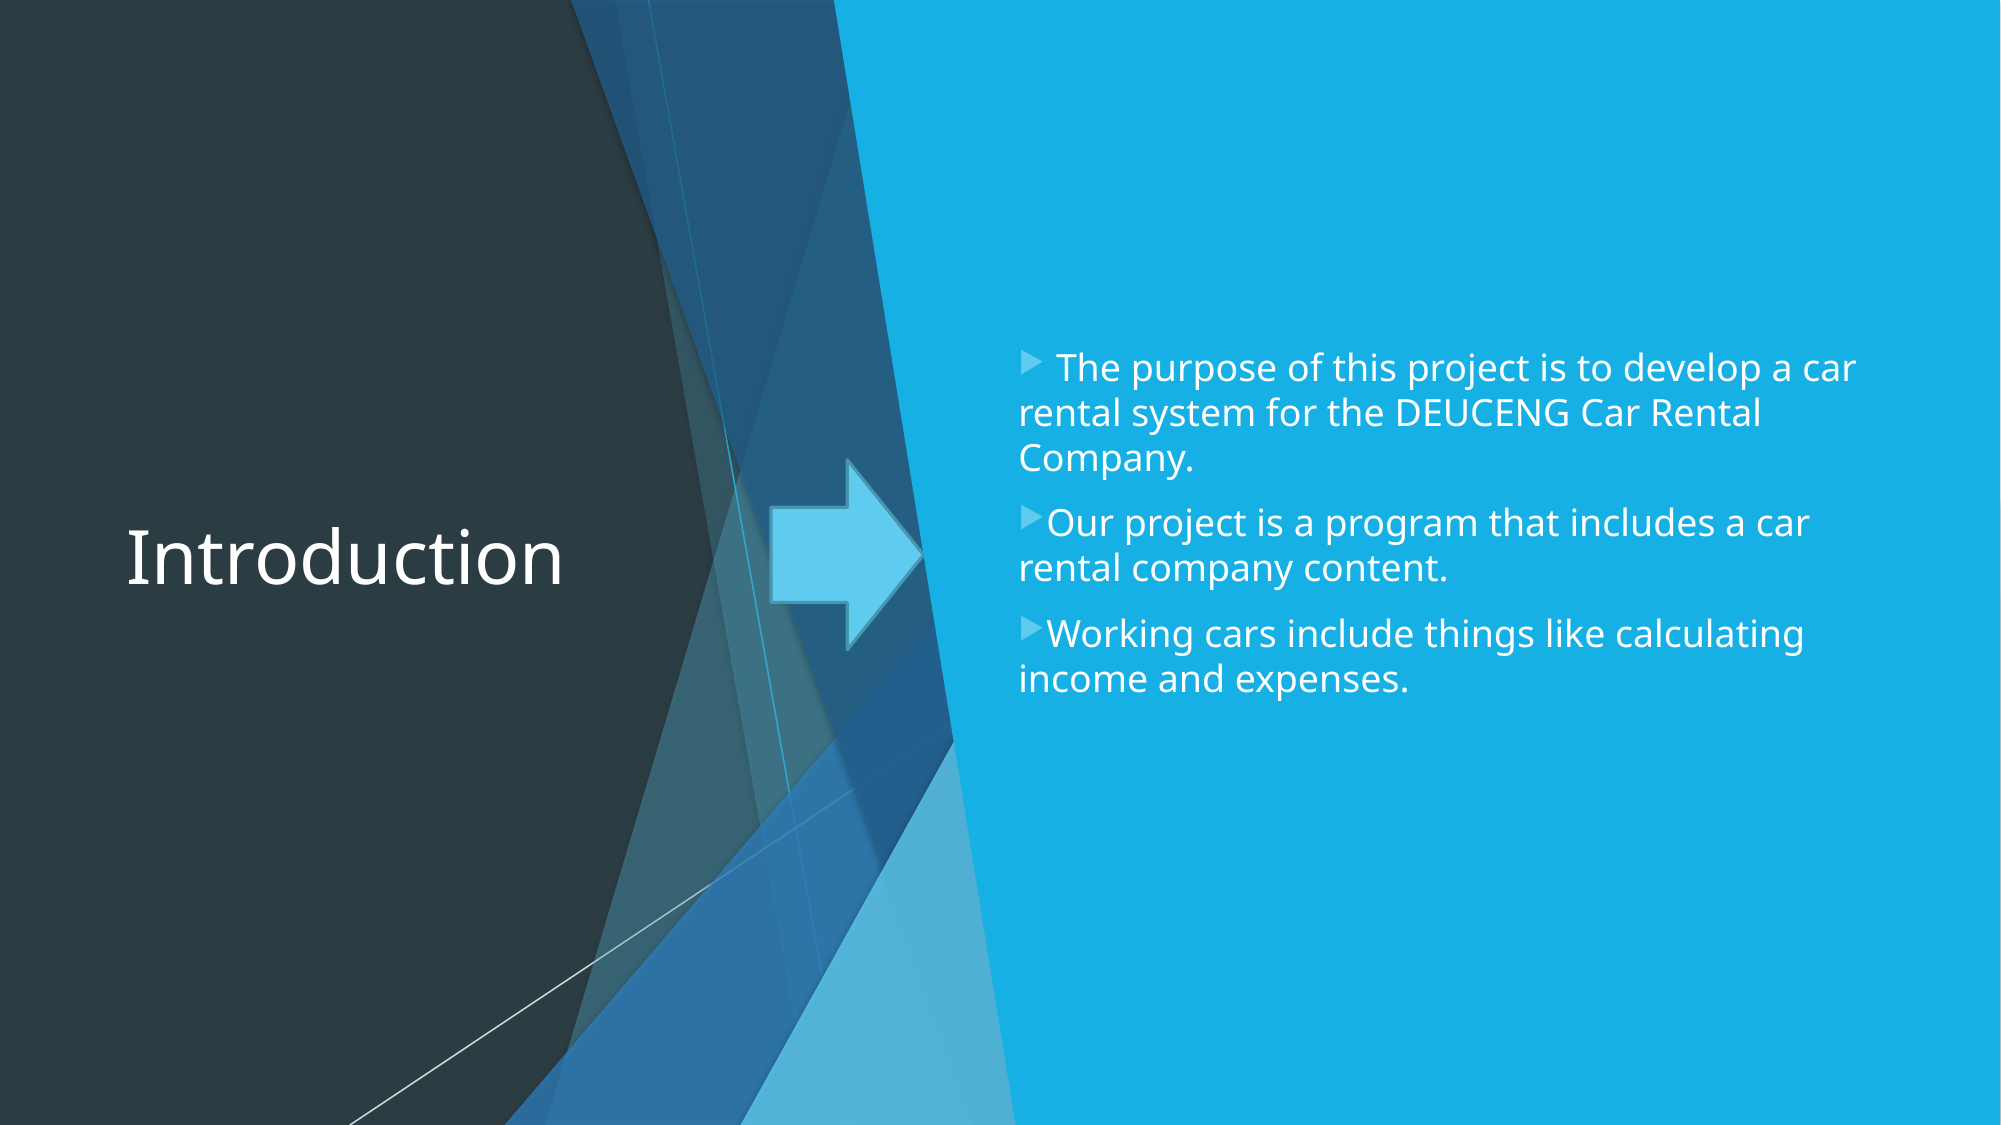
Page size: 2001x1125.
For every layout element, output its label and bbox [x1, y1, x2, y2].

text_box [850, 0, 2000, 1125]
text_box [0, 0, 646, 1125]
text_box [648, 0, 850, 602]
text_box [349, 603, 1132, 1125]
